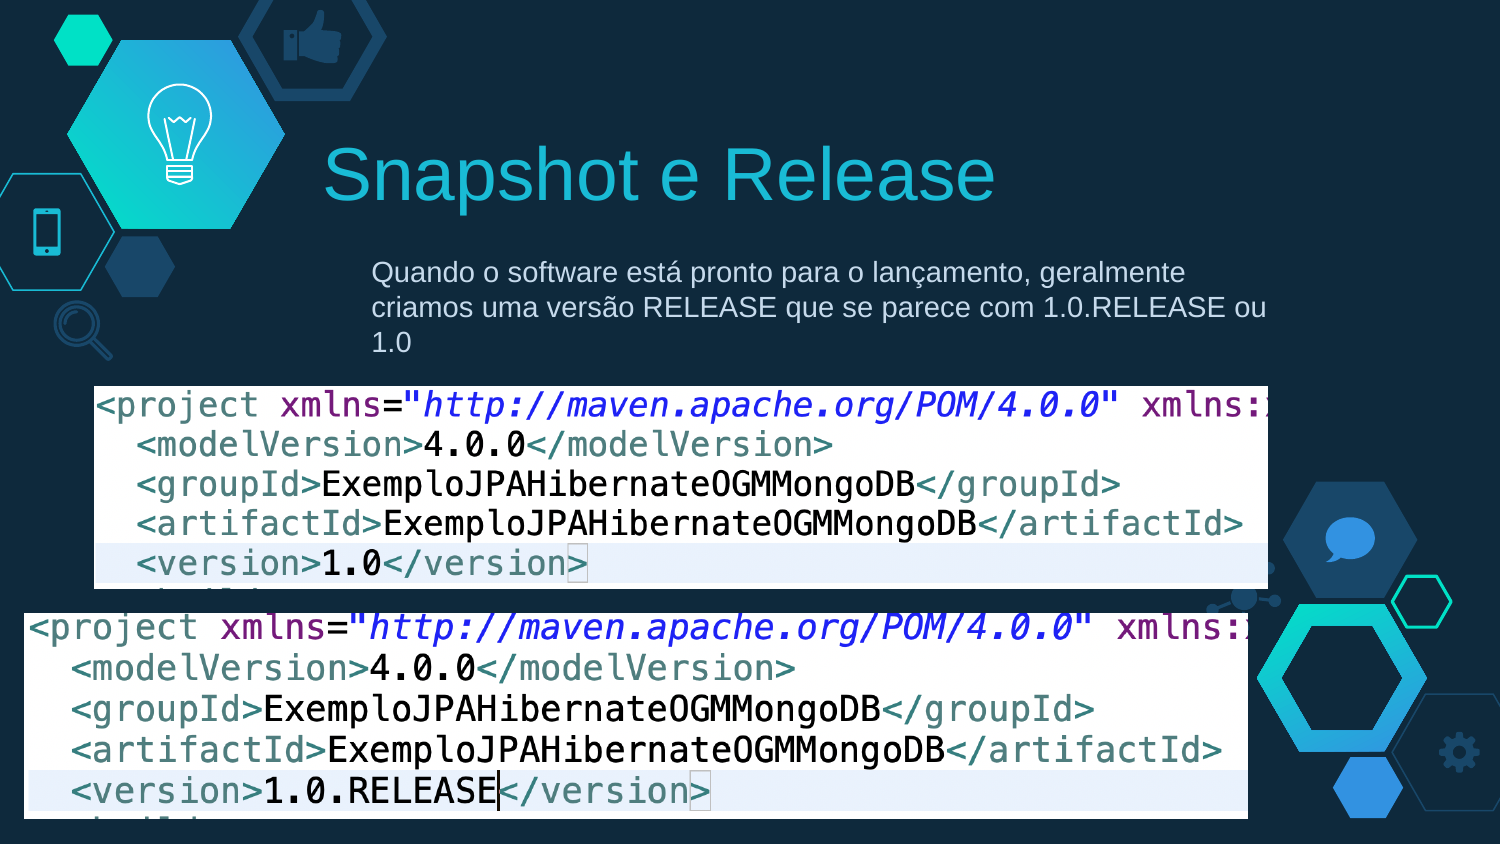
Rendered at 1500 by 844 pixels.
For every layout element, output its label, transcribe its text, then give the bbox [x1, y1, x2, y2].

picture [24, 612, 1248, 819]
picture [93, 386, 1268, 589]
title Snapshot e Release [307, 110, 1500, 217]
subtitle Quando o software está pronto para o lançamento, geralmente criamos uma versão RELEASE que se parece com 1.0.RELEASE ou 1.0 [356, 238, 1291, 365]
